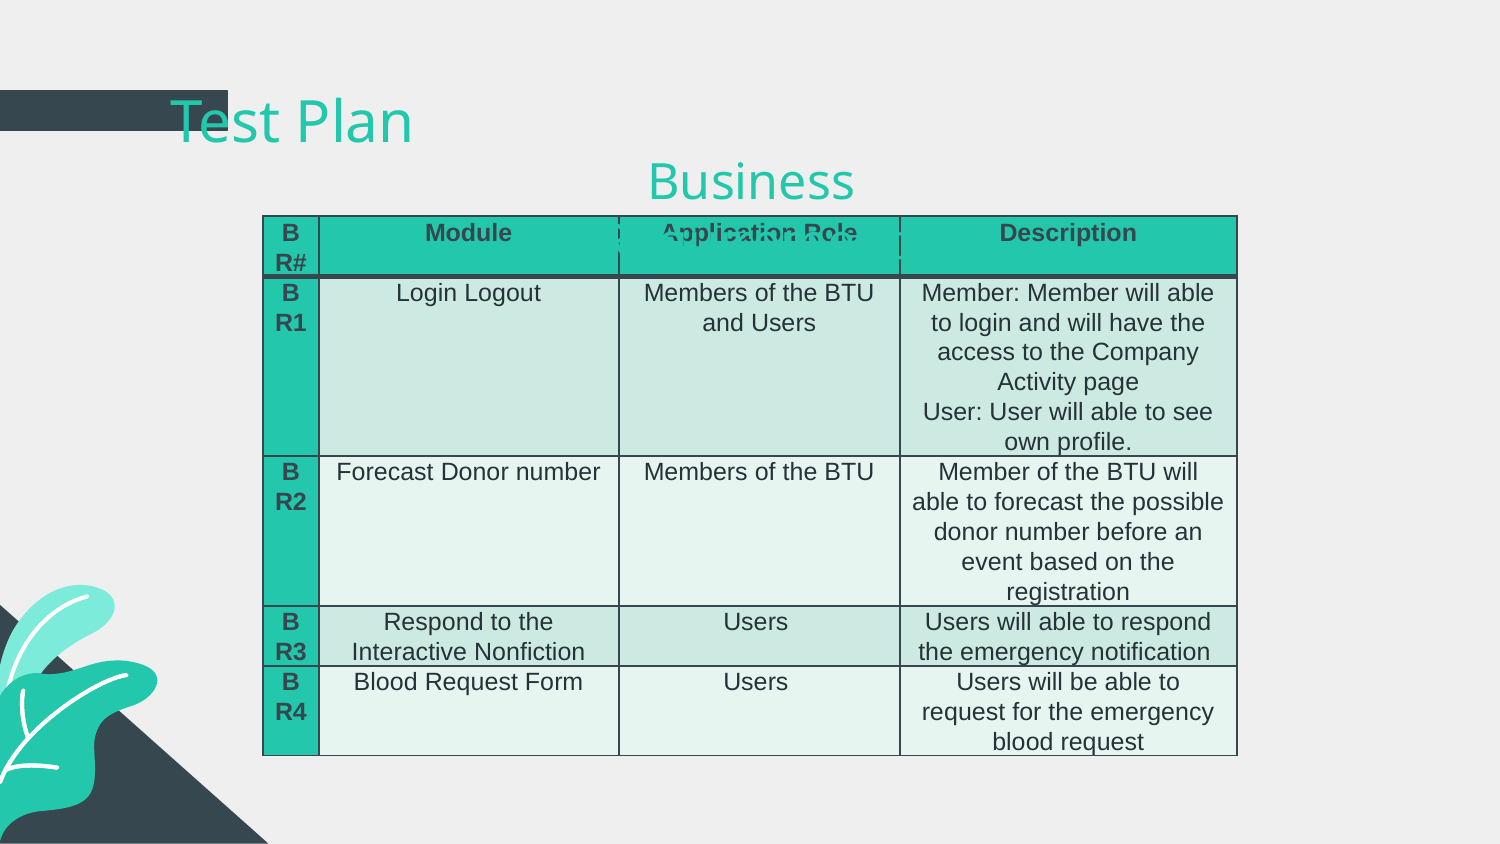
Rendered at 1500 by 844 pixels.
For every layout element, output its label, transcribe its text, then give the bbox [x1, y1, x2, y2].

table_cell Users will be able to request for the emergency blood request [901, 667, 1236, 755]
table_cell Login Logout [320, 292, 618, 455]
text_box Business Requirement [526, 141, 977, 277]
table_cell BR2 [264, 457, 318, 605]
table_cell BR1 [264, 292, 318, 455]
table_cell Blood Request Form [320, 667, 618, 755]
table_cell Members of the BTU and Users [620, 292, 899, 455]
text_box [262, 216, 1500, 292]
table_cell Member: Member will able to login and will have the access to the Company Activity page User: User will able to see own profile. [901, 292, 1236, 455]
table_cell Member of the BTU will able to forecast the possible donor number before an event based on the registration [901, 457, 1236, 605]
table_cell Users will able to respond the emergency notification [901, 607, 1236, 665]
table_cell Users [620, 607, 899, 665]
table_cell Members of the BTU [620, 457, 899, 605]
title Test Plan [155, 59, 1348, 142]
table_cell BR3 [264, 607, 318, 665]
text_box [0, 584, 170, 841]
table_cell Forecast Donor number [320, 457, 618, 605]
table_cell BR4 [264, 667, 318, 755]
table_cell Respond to the Interactive Nonfiction [320, 607, 618, 665]
table_cell Users [620, 667, 899, 755]
